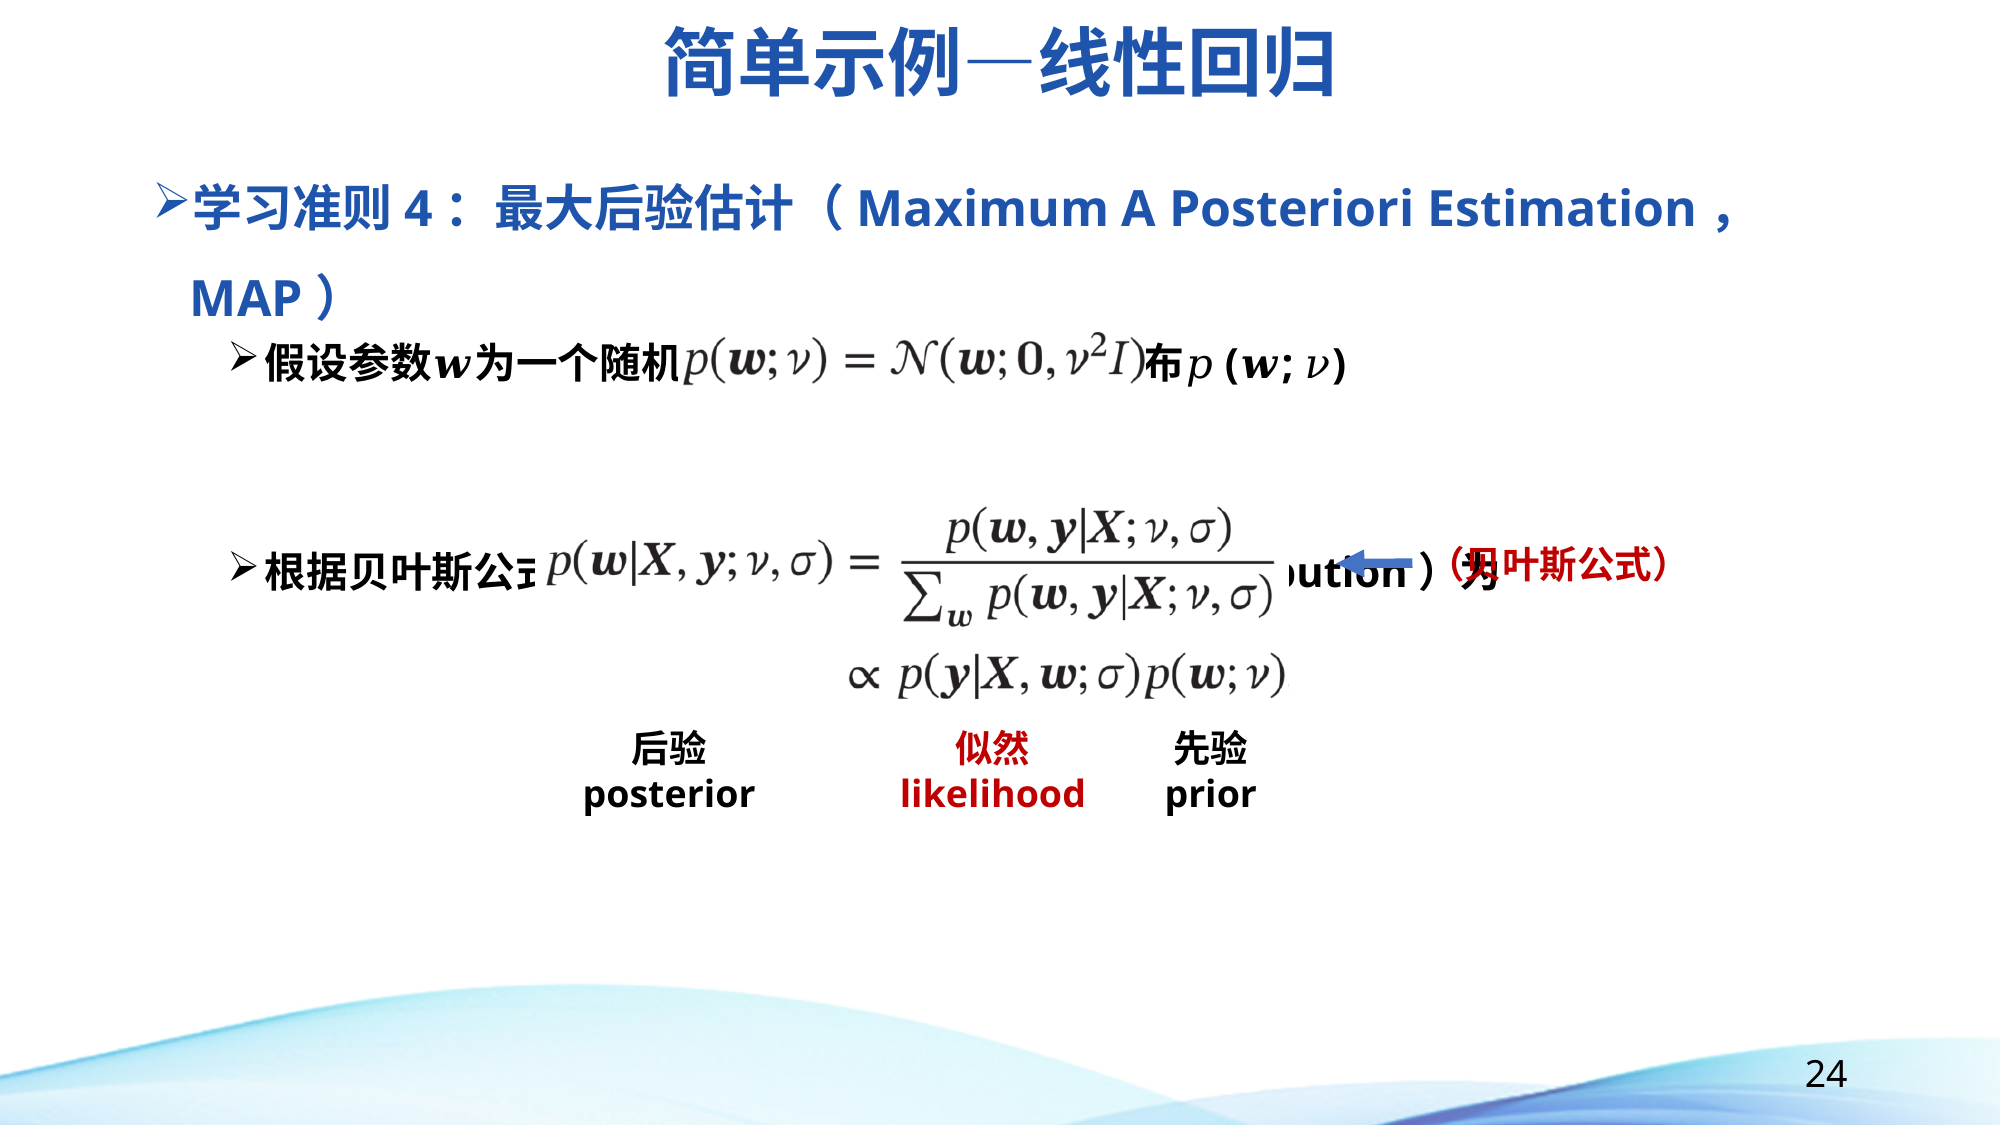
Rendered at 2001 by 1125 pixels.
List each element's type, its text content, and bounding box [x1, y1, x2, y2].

title 简单示例—线性回归 [137, 15, 1863, 117]
slide_number 24 [1412, 1042, 1863, 1103]
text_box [535, 491, 1289, 824]
picture [678, 330, 1146, 393]
text_box （贝叶斯公式） [1412, 533, 1785, 593]
list 学习准则4：最大后验估计（Maximum A Posteriori Estimation， MAP） 假设参数𝒘为一个随机向量，并服从一个先验分布𝑝(𝒘; 𝜈) 根据贝叶斯公式参数𝒘的后验分布（ Posterior Distribution）为 [137, 138, 1876, 1020]
picture [0, 758, 2001, 1125]
